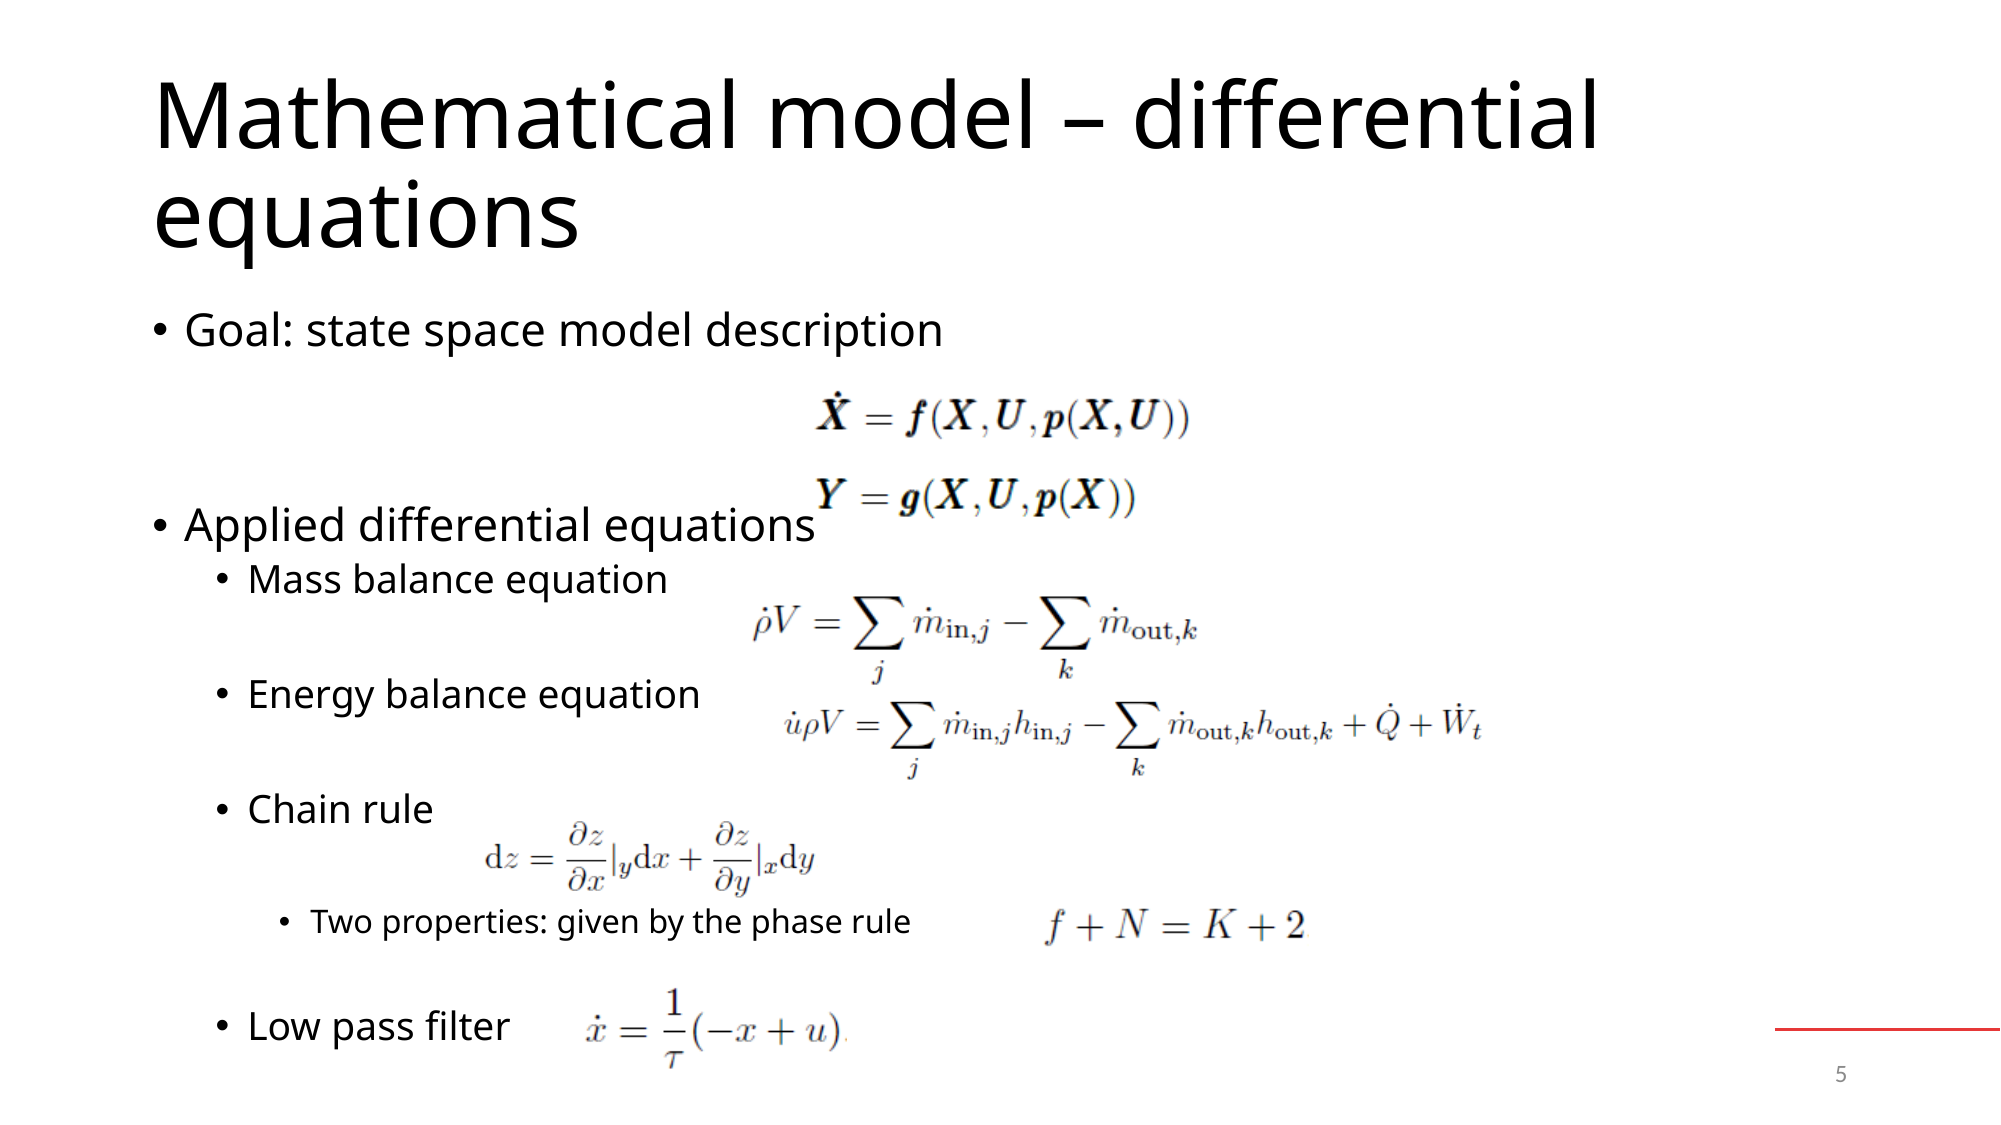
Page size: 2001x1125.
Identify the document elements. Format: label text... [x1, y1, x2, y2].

picture [807, 385, 1193, 452]
slide_number 5 [1412, 1042, 1863, 1103]
picture [573, 979, 847, 1083]
picture [736, 577, 1495, 785]
picture [808, 466, 1139, 536]
picture [1039, 898, 1309, 951]
picture [474, 812, 818, 899]
list Goal: state space model description Applied differential equations Mass balance equation Energy balance equation Chain rule Two properties: given by the phase rule Low pass filter [137, 299, 1530, 1066]
title Mathematical model – differential equations [137, 59, 1863, 278]
